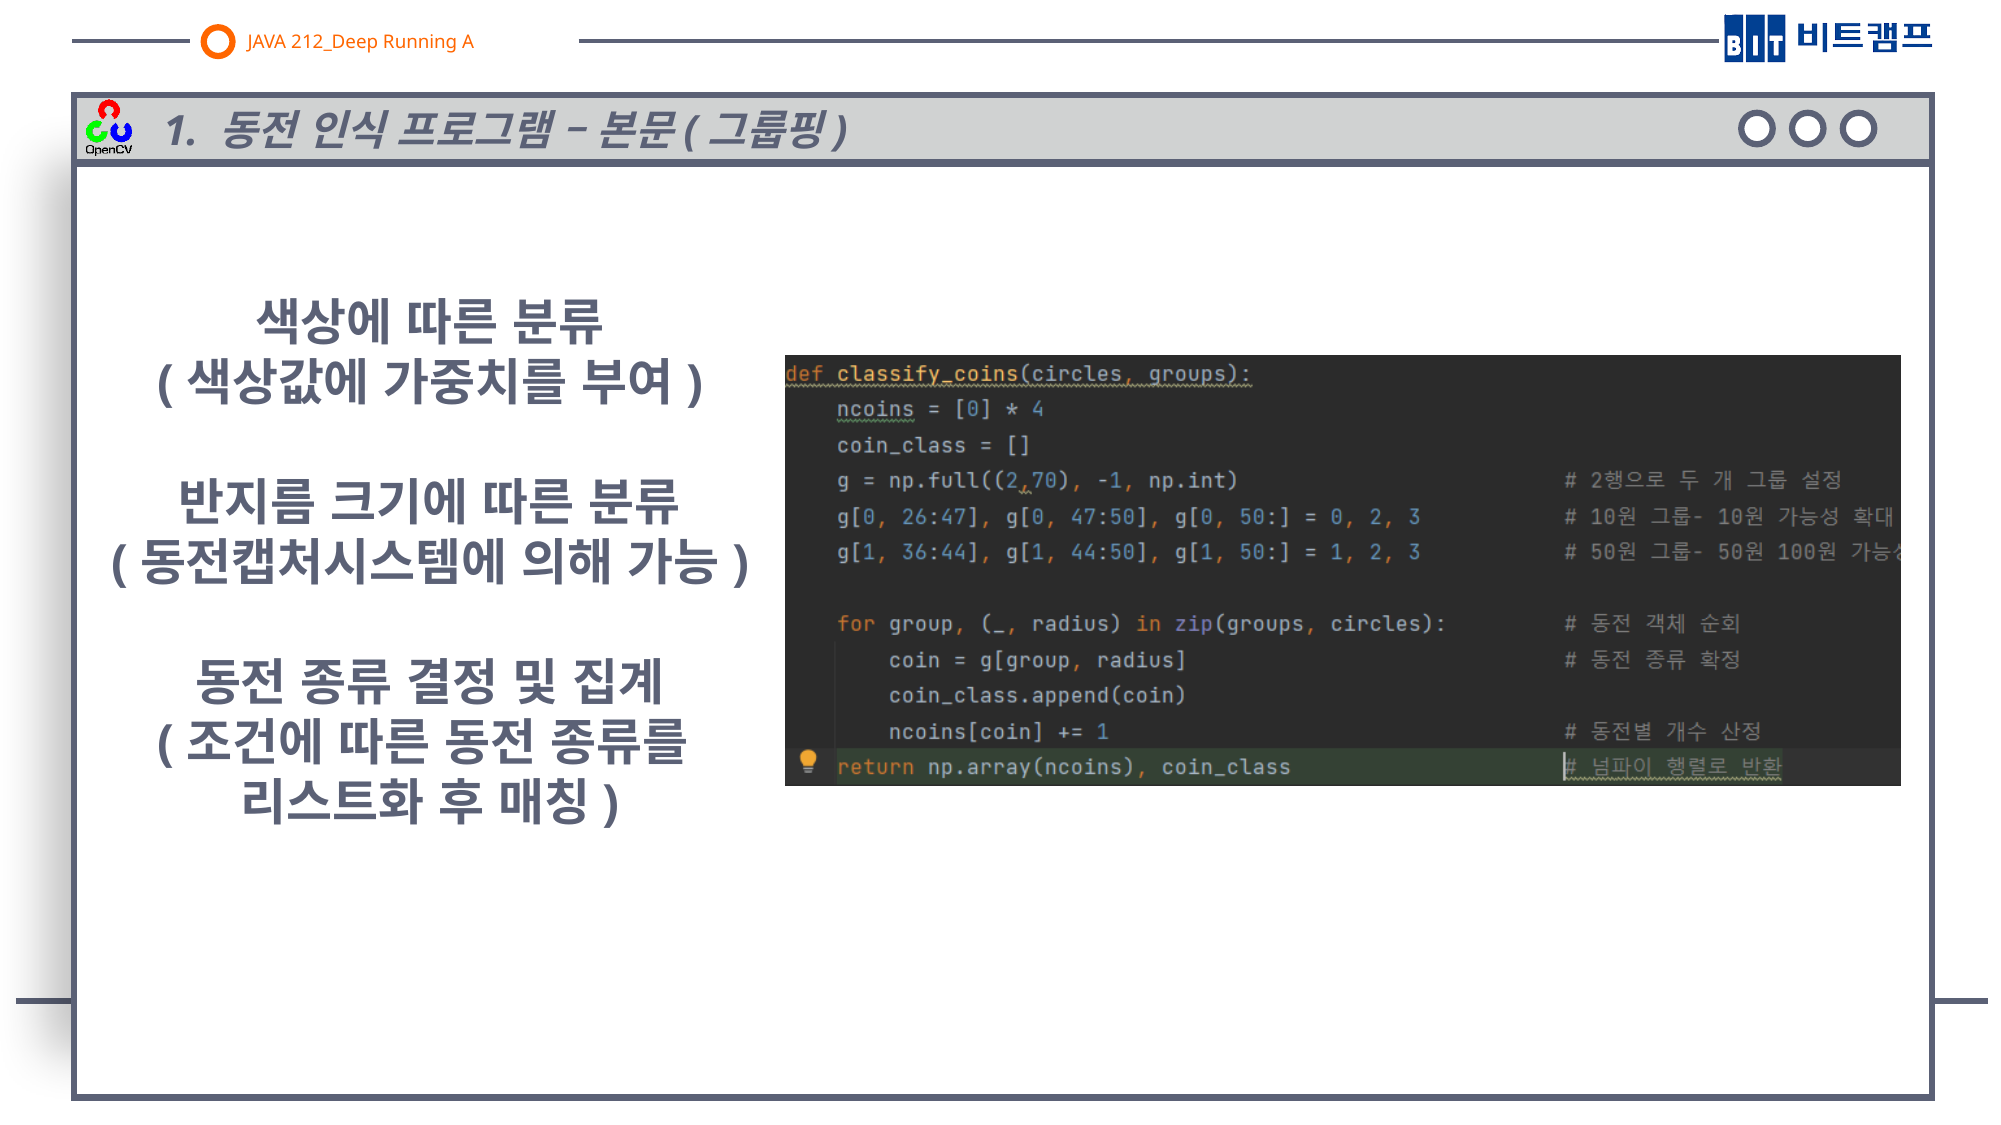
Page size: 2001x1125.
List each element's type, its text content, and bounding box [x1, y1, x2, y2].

text_box [73, 163, 1933, 1001]
text_box 색상에 따른 분류 (색상값에 가중치를 부여) 반지름 크기에 따른 분류 (동전캡처시스템에 의해 가능) 동전 종류 결정 및 집계 (조건에 따른 동전 종류를 리스트화 후 매칭) [33, 283, 827, 908]
picture [85, 99, 132, 156]
picture [1714, 0, 1933, 70]
text_box [1740, 111, 1774, 146]
text_box [1790, 111, 1825, 146]
text_box [1841, 111, 1876, 146]
text_box 1. 동전 인식 프로그램 – 본문(그룹핑) [73, 94, 1933, 163]
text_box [203, 23, 768, 60]
picture [784, 355, 1901, 786]
text_box [73, 1002, 1933, 1099]
